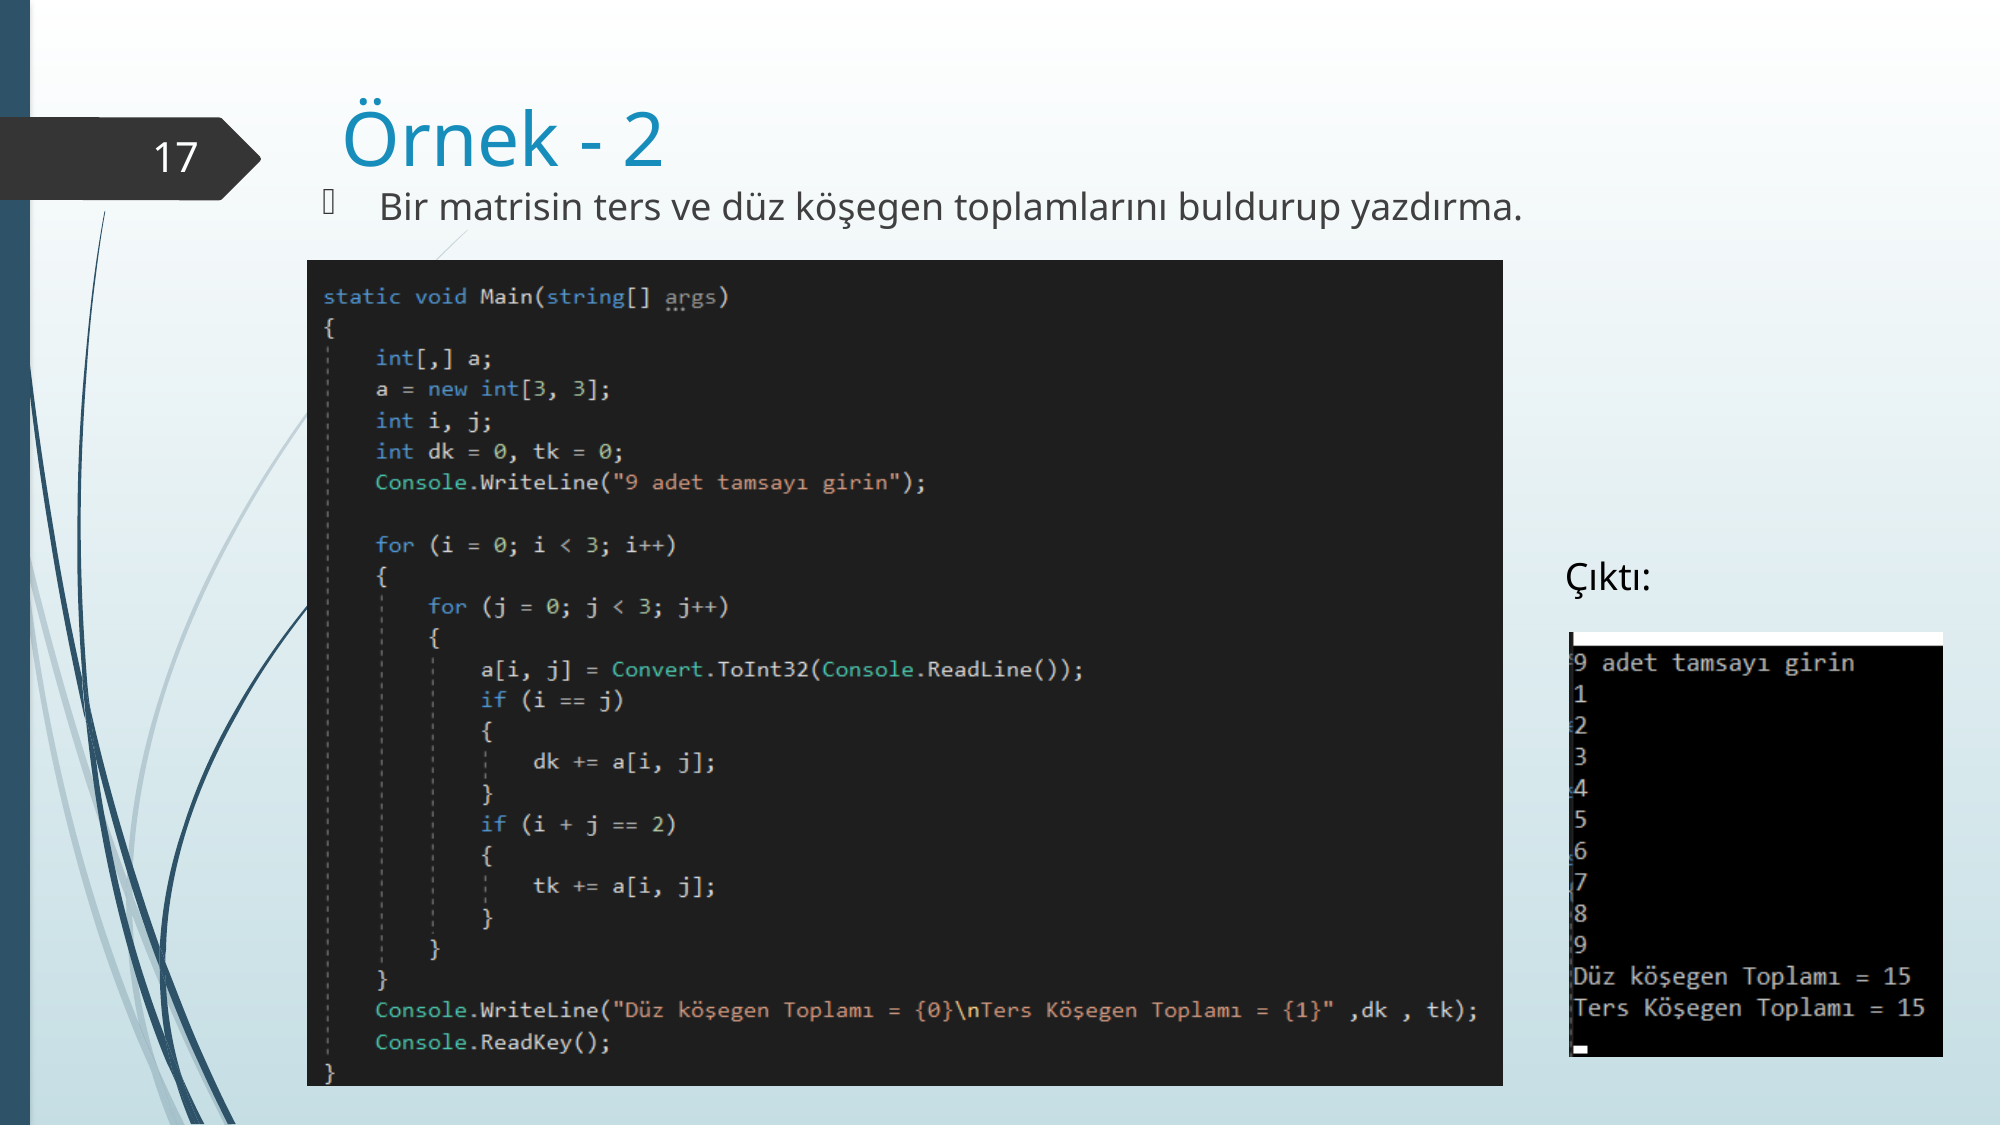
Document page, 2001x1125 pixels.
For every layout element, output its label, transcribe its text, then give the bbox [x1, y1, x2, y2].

list Bir matrisin ters ve düz köşegen toplamlarını buldurup yazdırma. [307, 175, 1725, 261]
picture [307, 260, 1503, 1086]
title Örnek - 2 [307, 83, 1770, 235]
slide_number 17 [87, 129, 216, 190]
picture [1569, 632, 1944, 1057]
text_box Çıktı: [1530, 545, 1667, 606]
